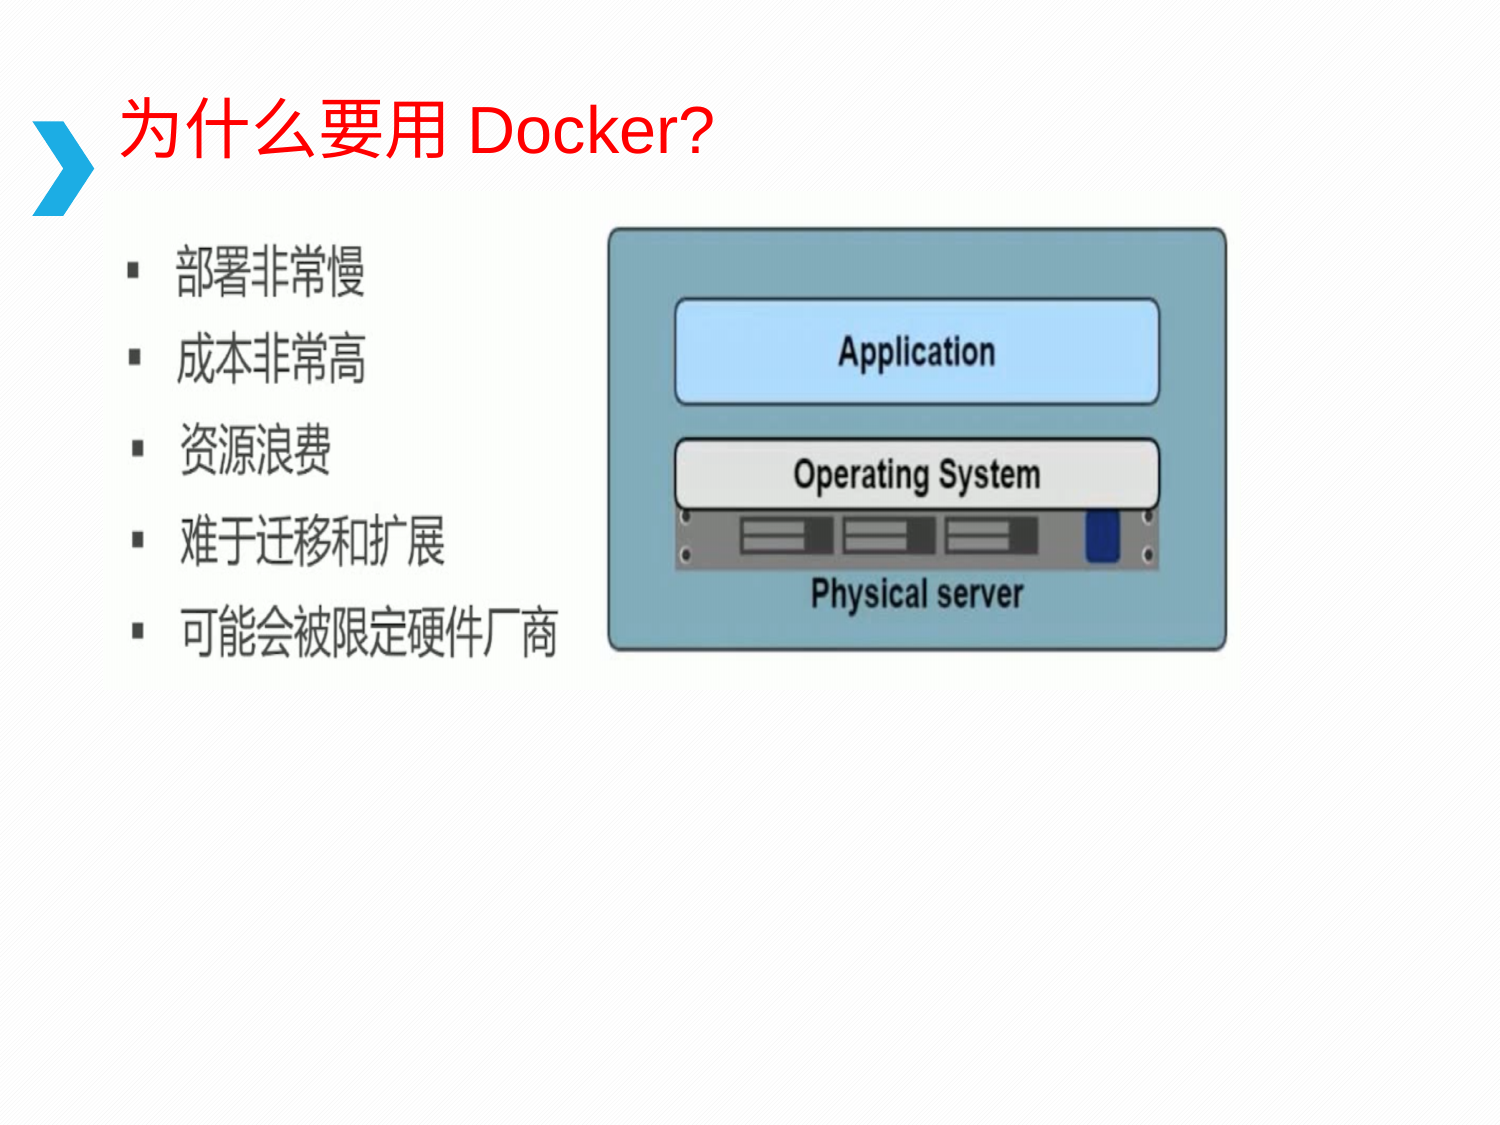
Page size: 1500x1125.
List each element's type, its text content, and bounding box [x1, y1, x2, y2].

title 为什么要用Docker? [103, 59, 1397, 205]
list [103, 191, 1241, 690]
